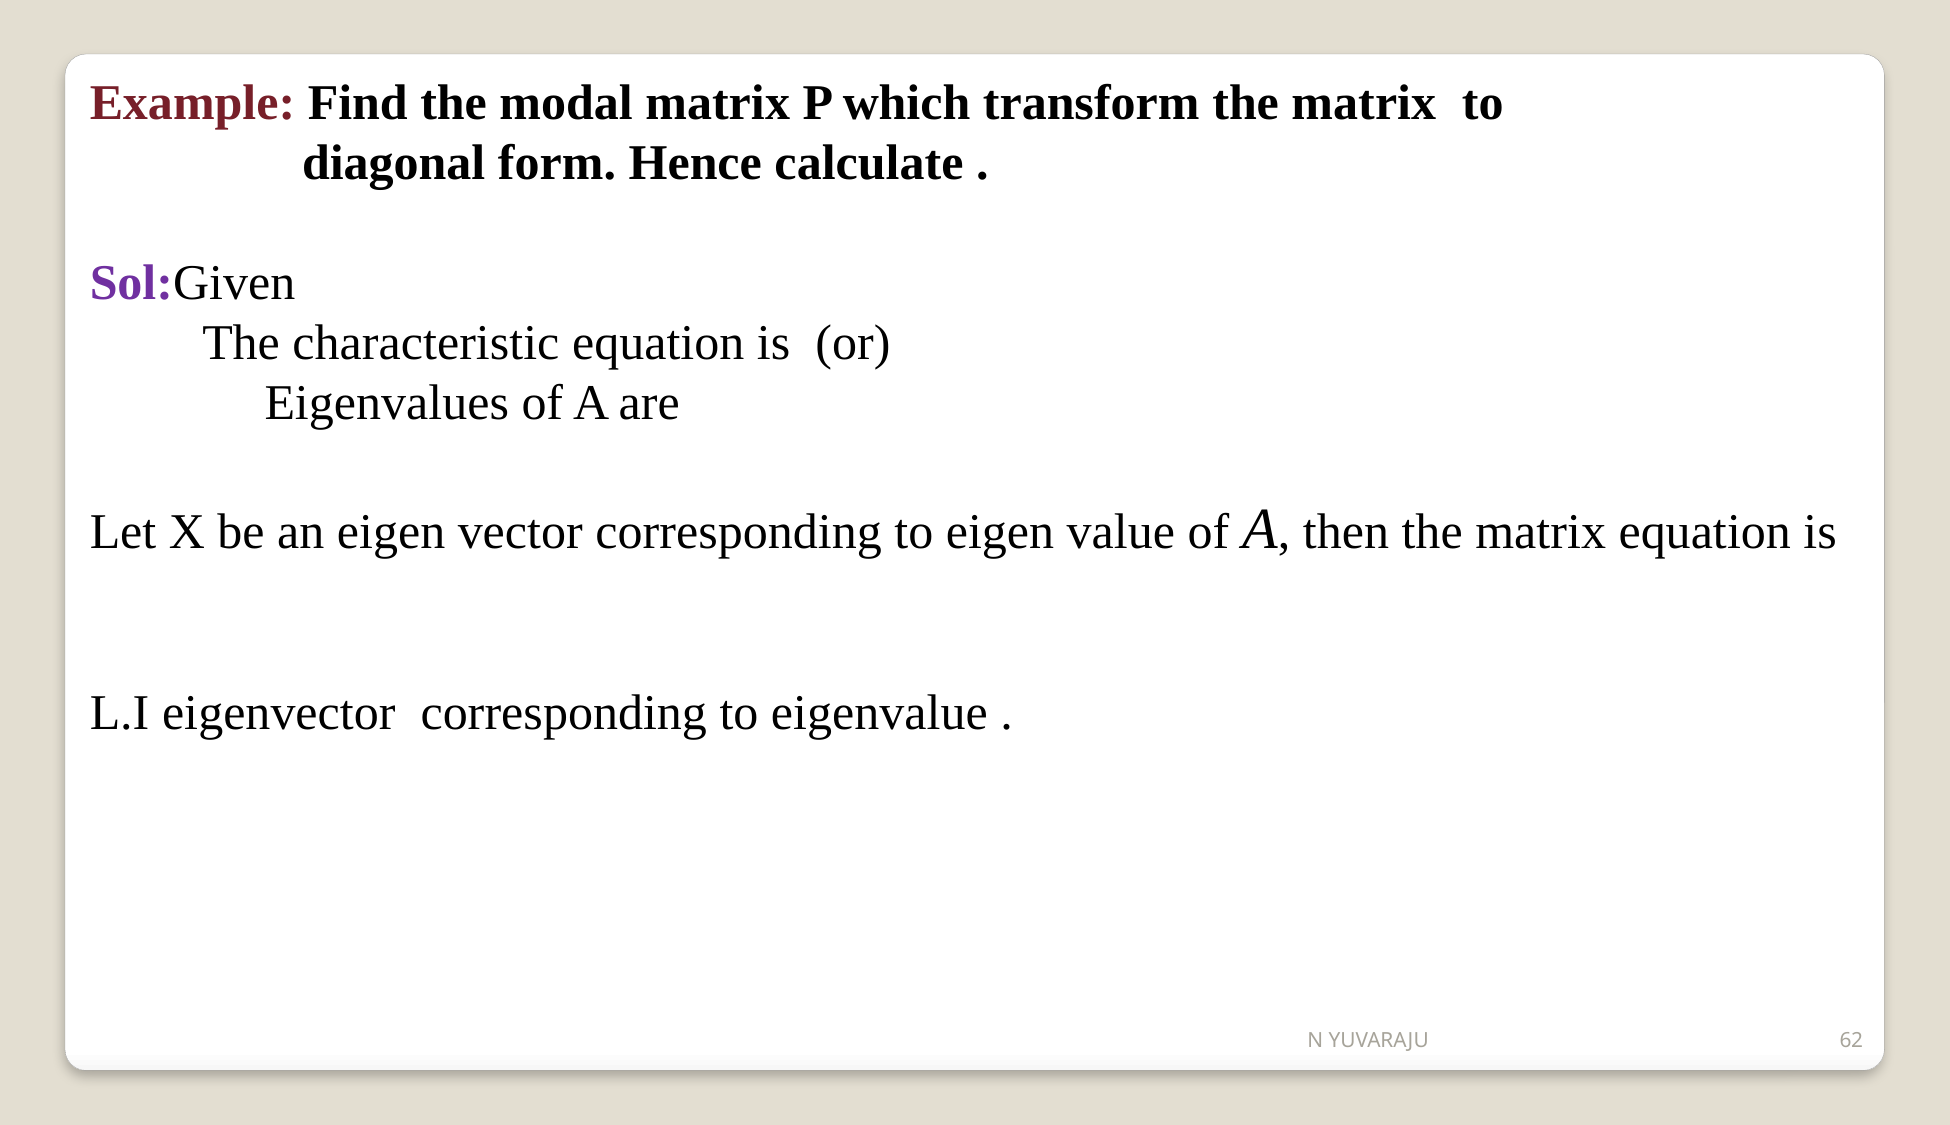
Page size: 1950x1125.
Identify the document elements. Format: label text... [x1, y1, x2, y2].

slide_number 62 [1781, 1002, 1878, 1063]
footer N YUVARAJU [1292, 1002, 1781, 1063]
